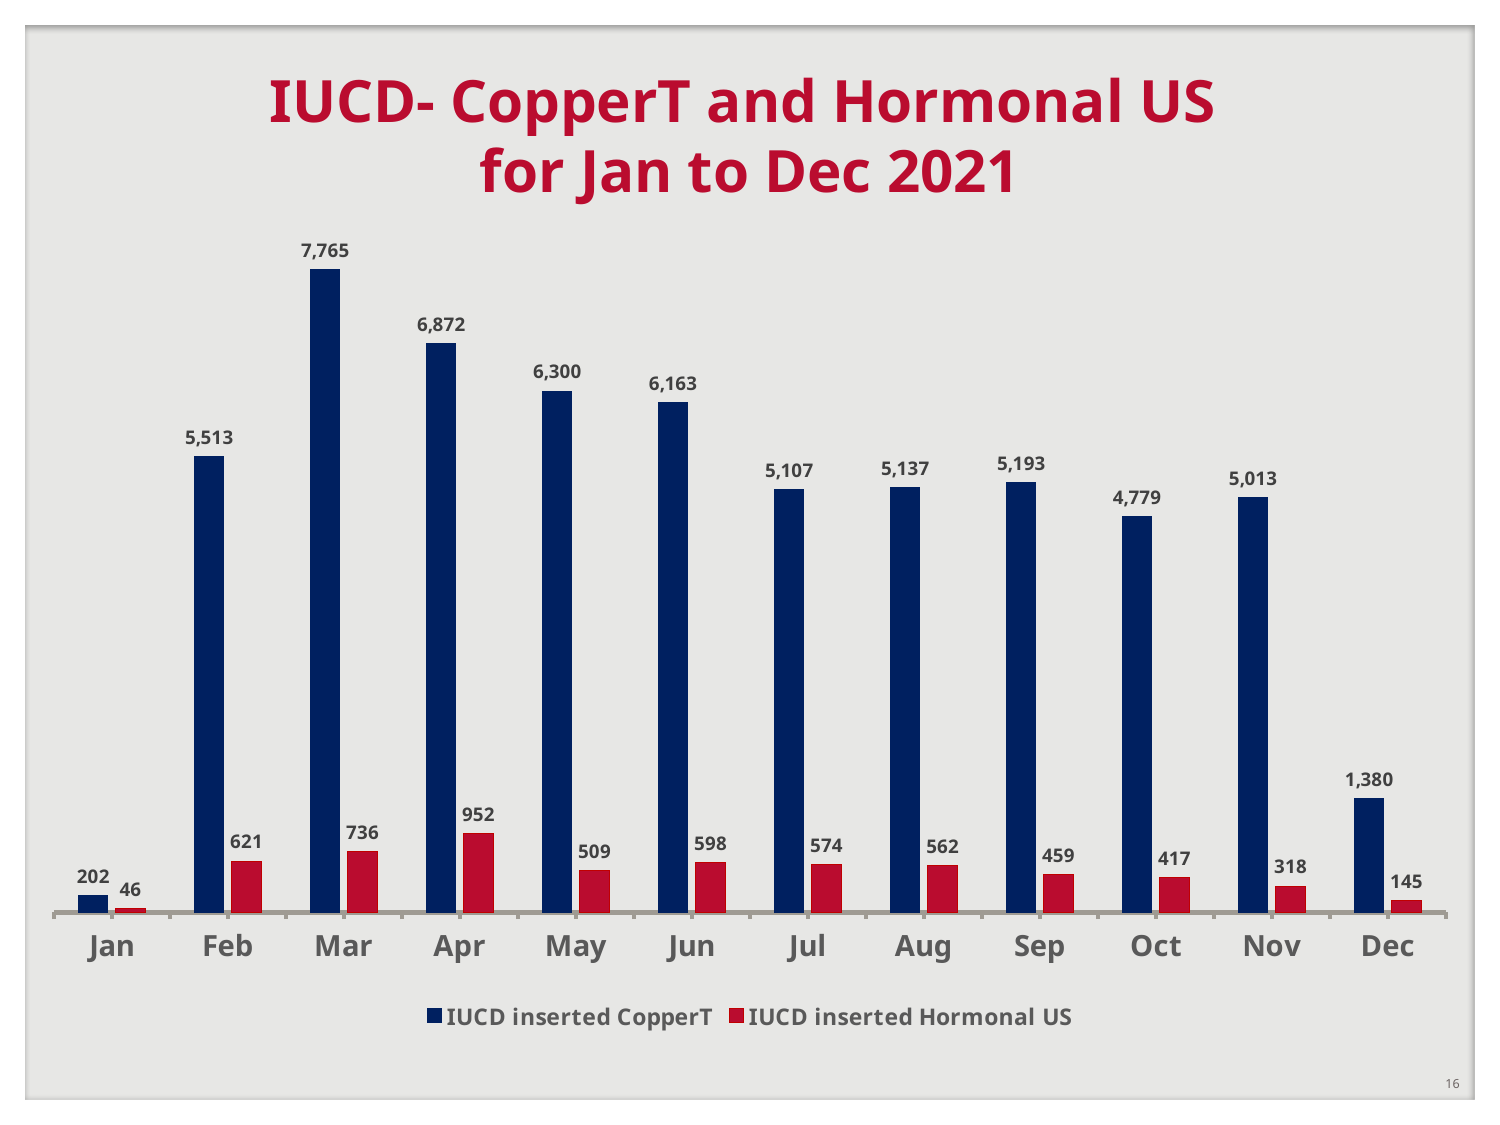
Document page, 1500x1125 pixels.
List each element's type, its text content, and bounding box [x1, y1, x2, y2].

chart [24, 149, 1476, 1038]
slide_number 16 [1125, 1069, 1475, 1100]
title IUCD- CopperT and Hormonal US for Jan to Dec 2021 [24, 55, 1475, 149]
